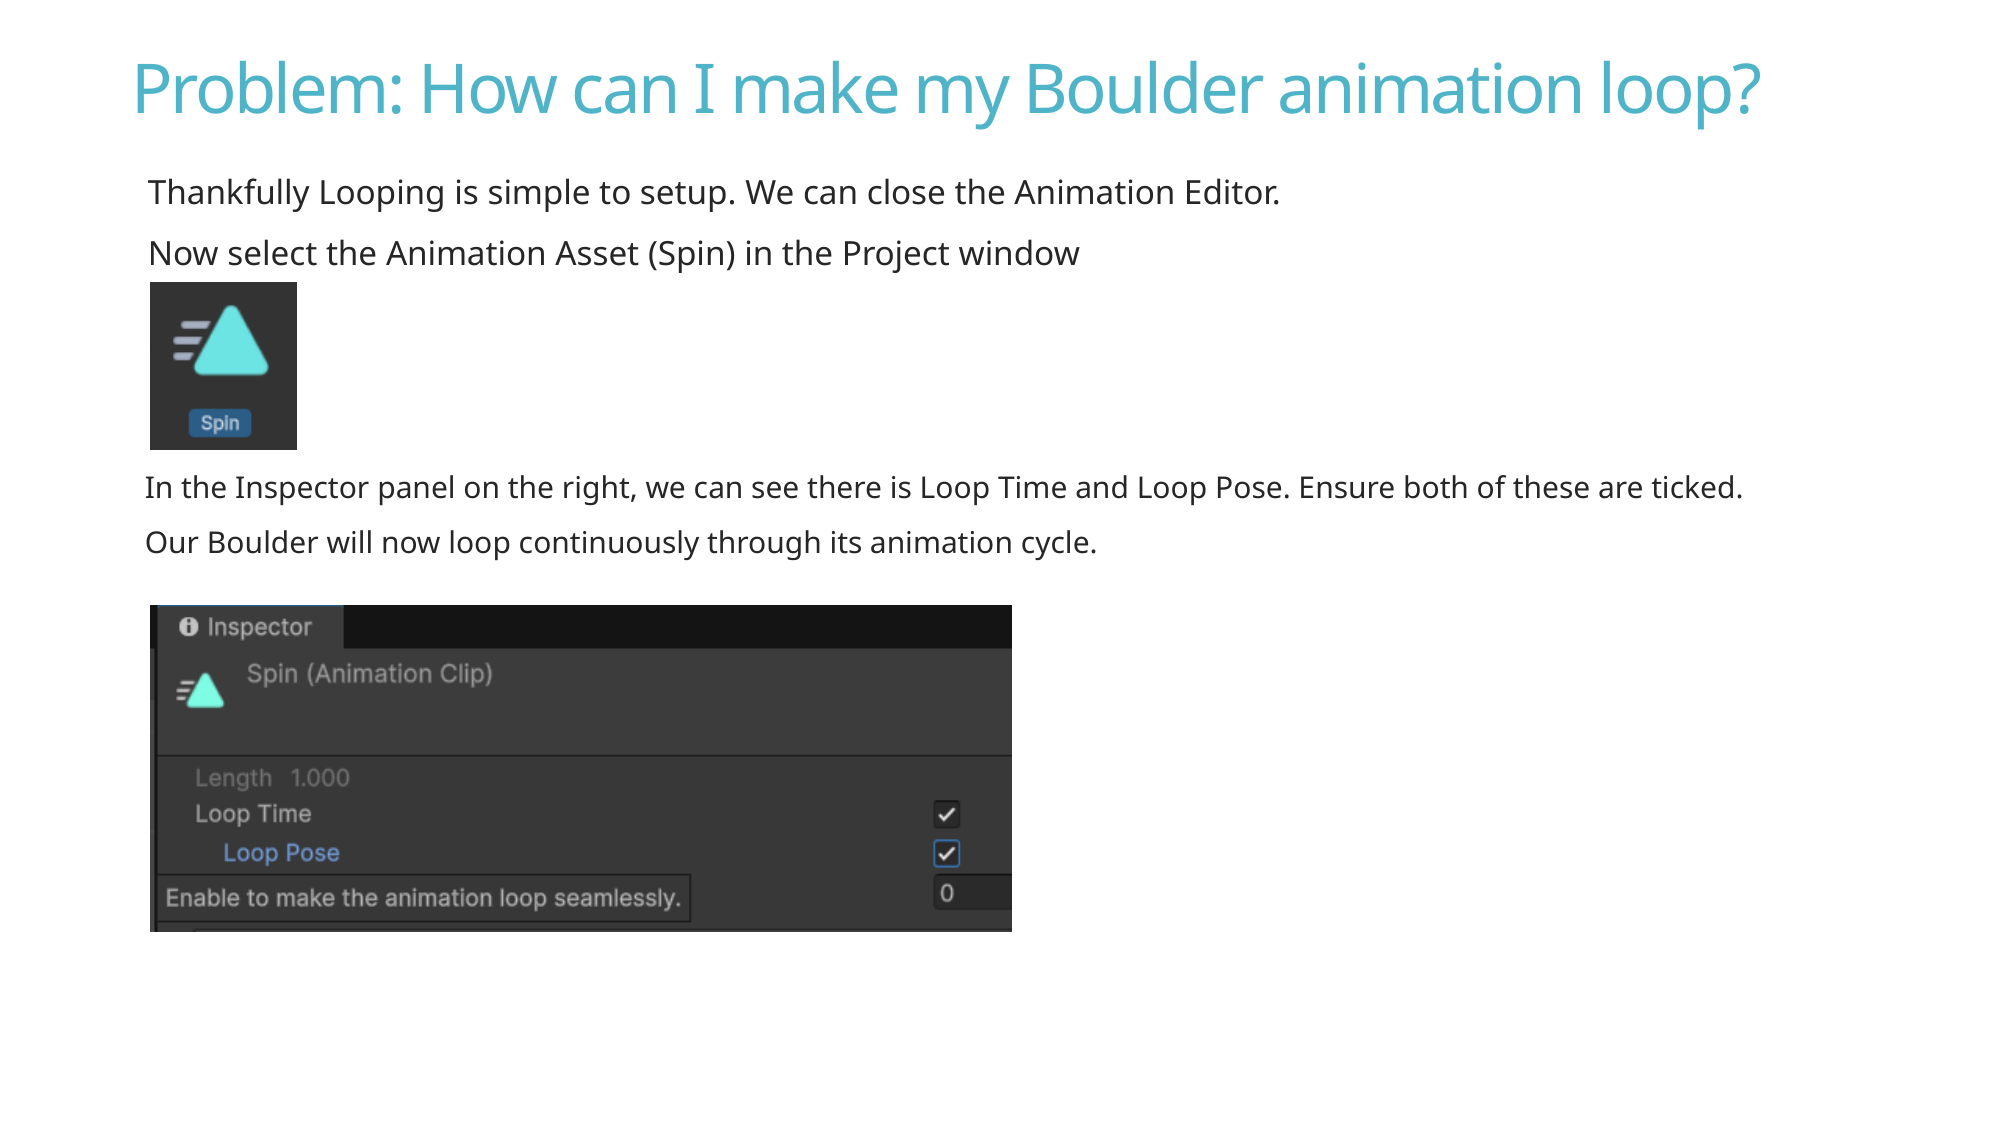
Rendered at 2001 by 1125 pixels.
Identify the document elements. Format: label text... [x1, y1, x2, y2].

picture [149, 282, 298, 451]
picture [149, 605, 1012, 933]
text_box In the Inspector panel on the right, we can see there is Loop Time and Loop Pose. Ensure both of these are ticked. Our Boulder will now loop continuously through its animation cycle. [116, 467, 1881, 589]
list Thankfully Looping is simple to setup. We can close the Animation Editor. Now select the Animation Asset (Spin) in the Project window [117, 170, 1882, 292]
title Problem: How can I make my Boulder animation loop? [116, 32, 1884, 154]
